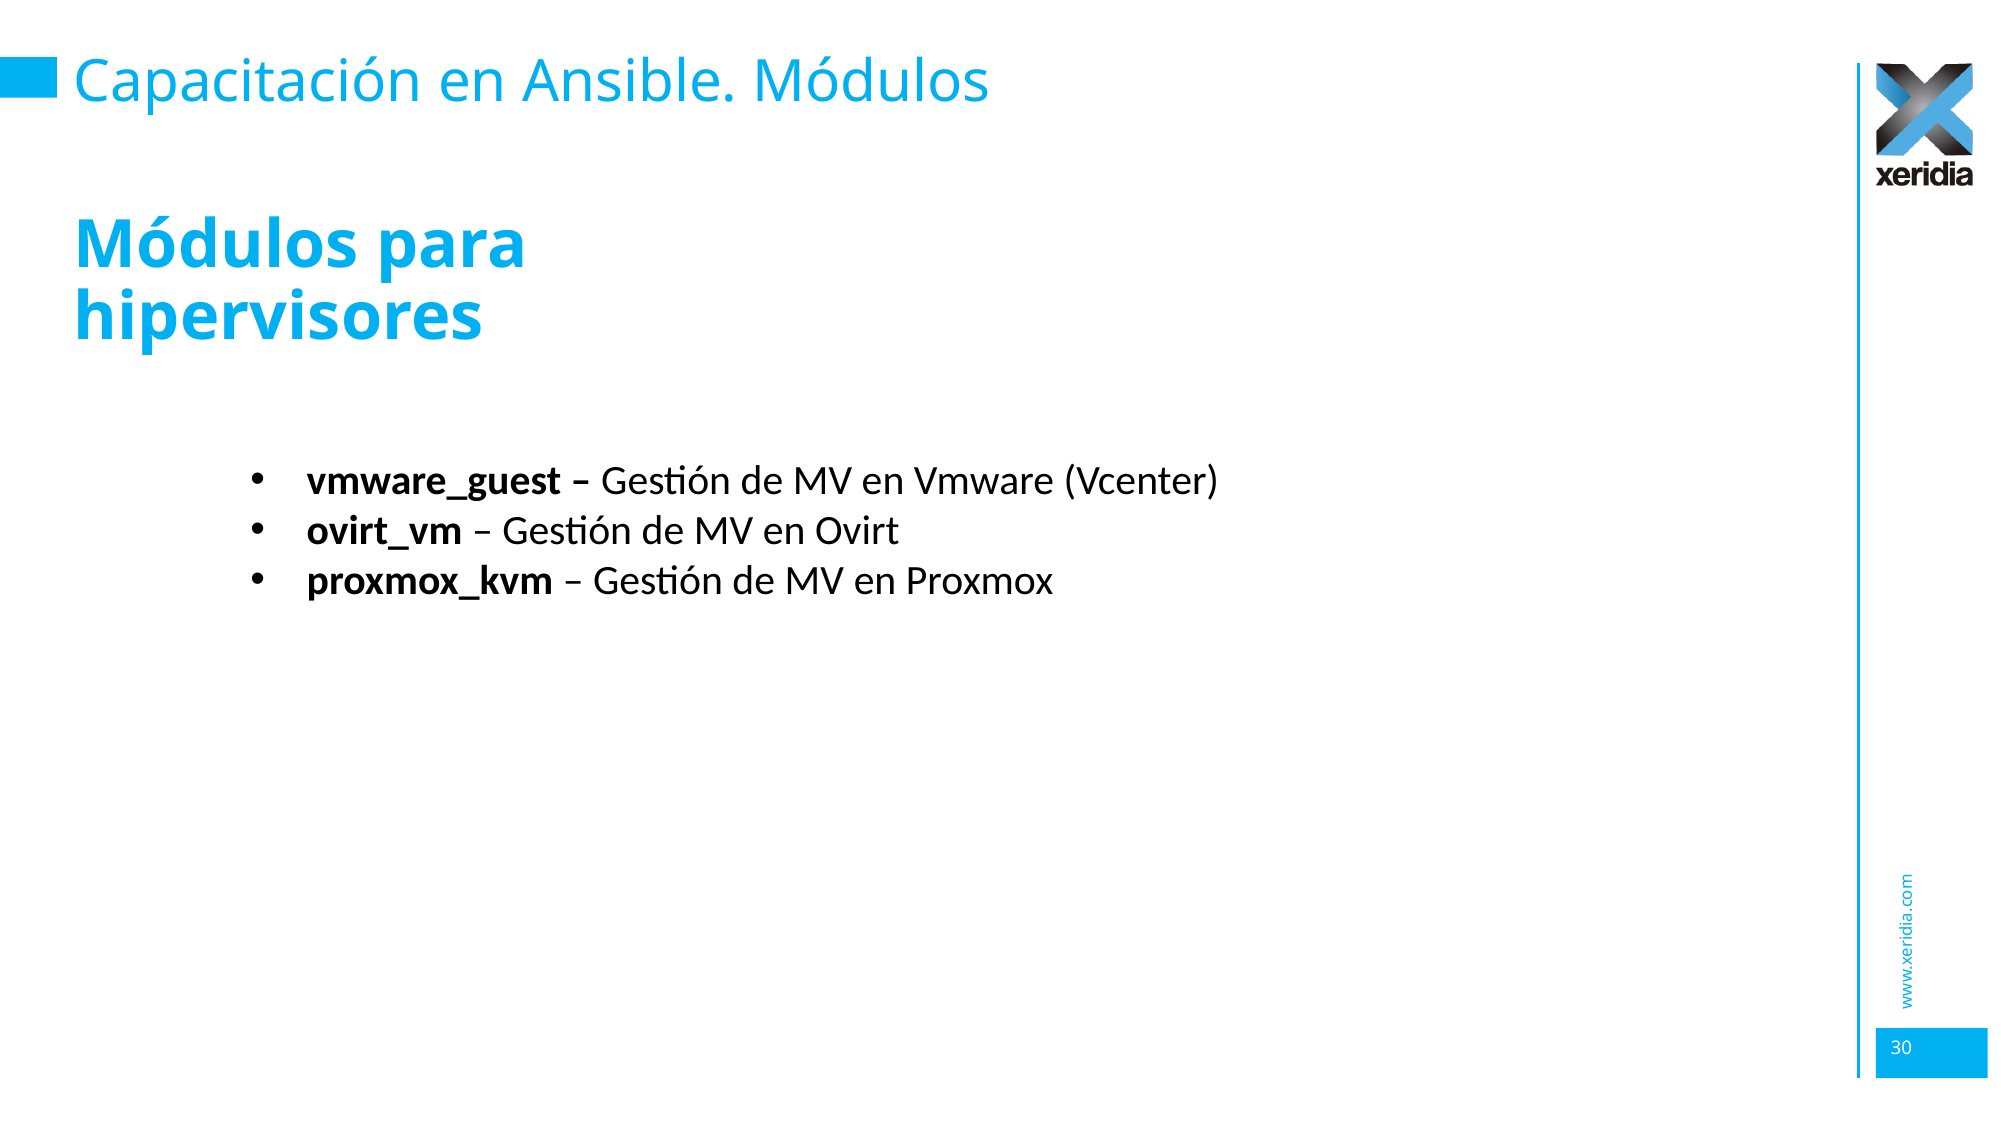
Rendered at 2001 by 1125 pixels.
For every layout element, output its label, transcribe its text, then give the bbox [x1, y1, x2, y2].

list Módulos para hipervisores [59, 202, 960, 292]
picture [1875, 63, 1973, 186]
text_box vmware_guest – Gestión de MV en Vmware (Vcenter) ovirt_vm – Gestión de MV en Ovirt proxmox_kvm – Gestión de MV en Proxmox [235, 395, 1569, 661]
title Capacitación en Ansible. Módulos [59, 58, 1839, 202]
